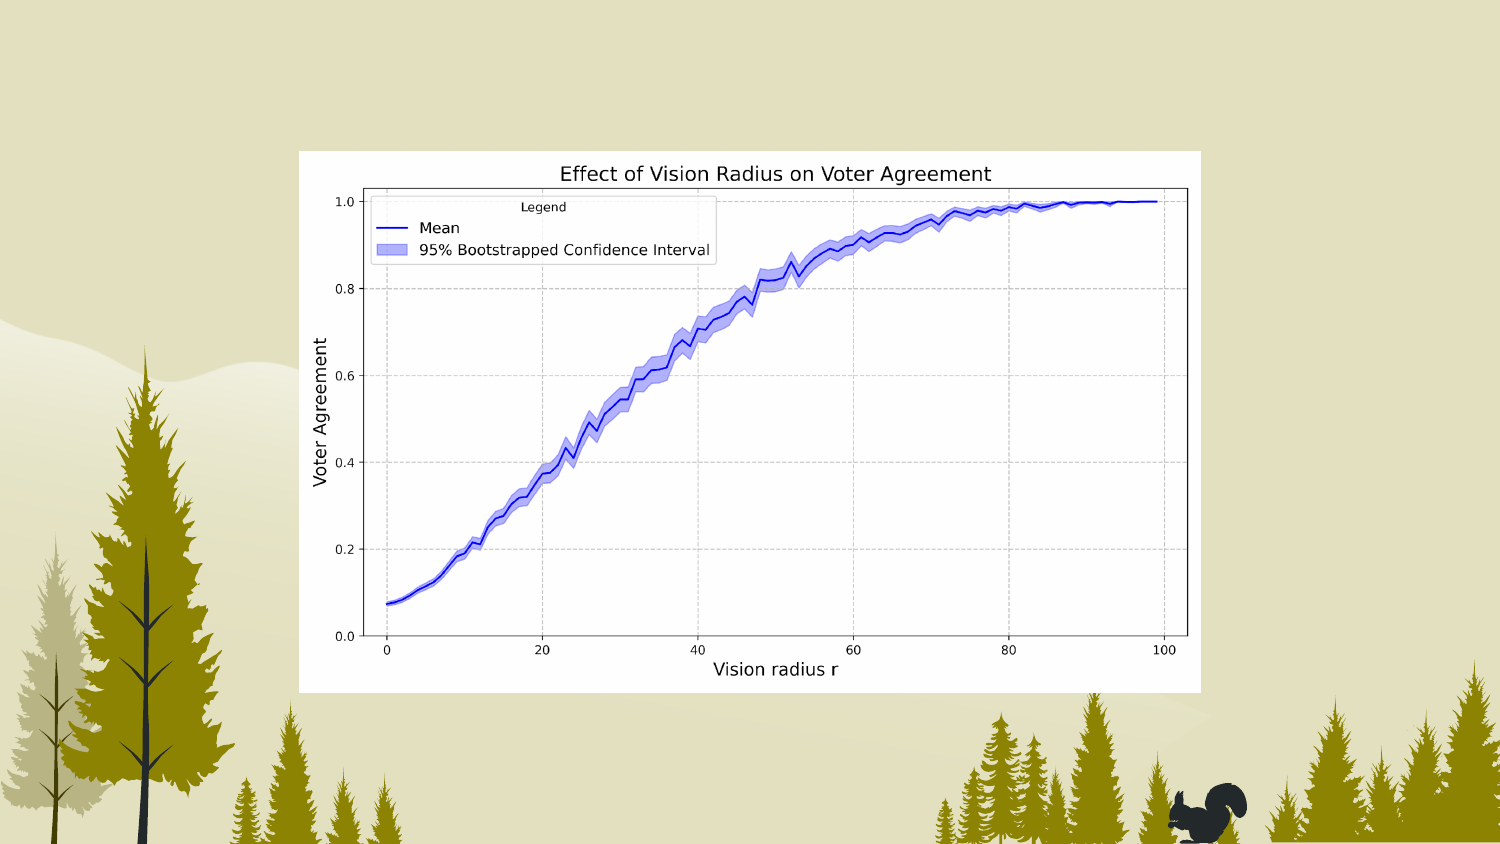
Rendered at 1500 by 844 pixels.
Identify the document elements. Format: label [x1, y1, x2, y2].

picture [82, 646, 90, 653]
picture [1068, 819, 1077, 825]
picture [86, 685, 101, 691]
picture [983, 835, 999, 844]
picture [1009, 772, 1029, 779]
picture [80, 654, 109, 672]
picture [1040, 795, 1051, 803]
picture [979, 799, 995, 808]
picture [101, 781, 111, 785]
picture [1172, 828, 1192, 844]
picture [989, 746, 997, 751]
picture [979, 812, 994, 816]
picture [57, 779, 141, 844]
picture [0, 151, 1213, 844]
picture [1015, 783, 1029, 791]
picture [1003, 836, 1031, 844]
picture [91, 724, 100, 732]
picture [1018, 806, 1026, 812]
picture [984, 786, 994, 792]
